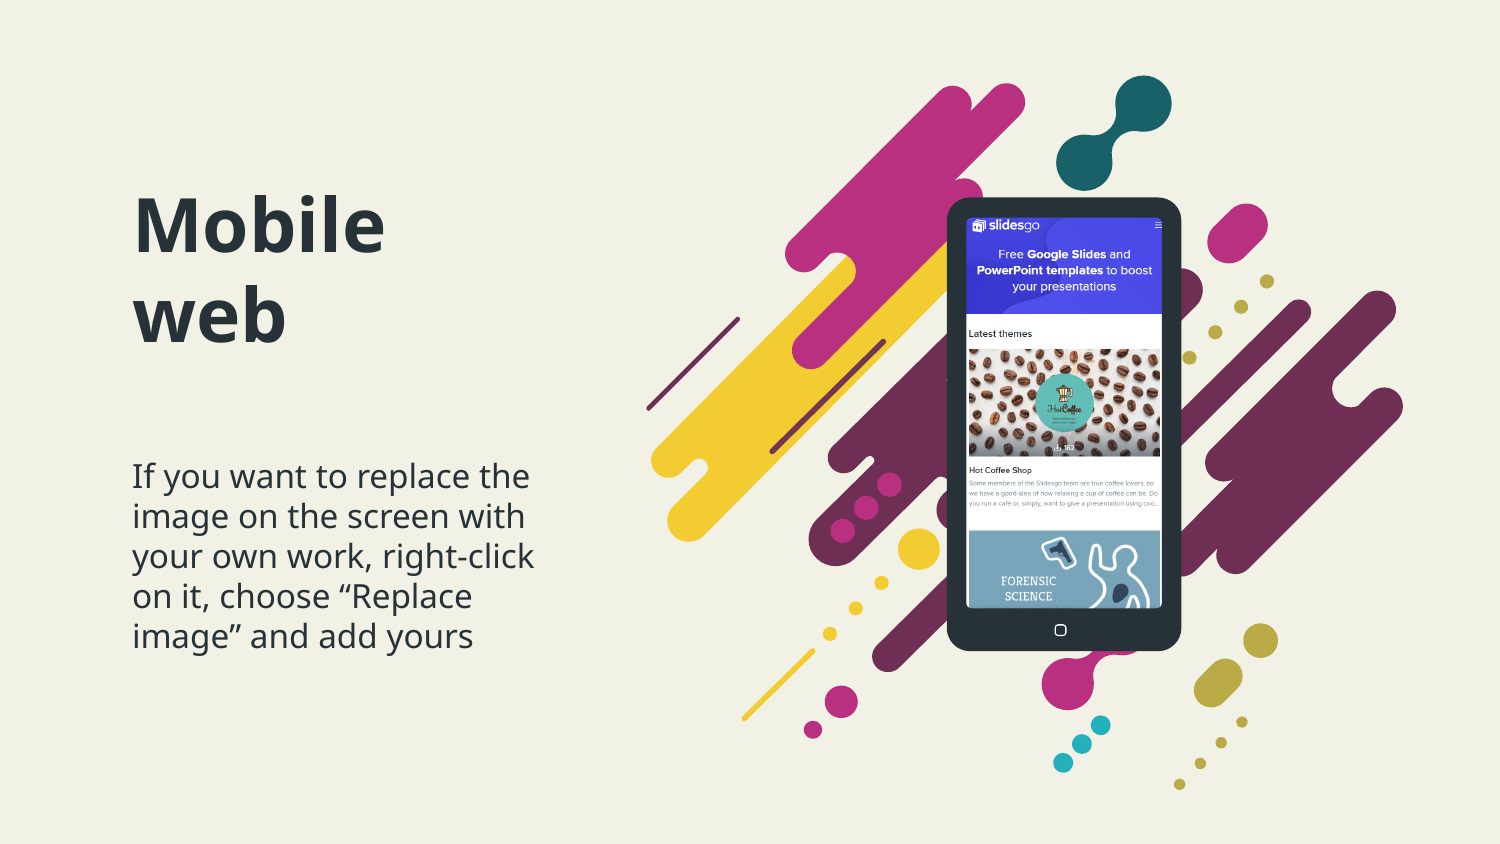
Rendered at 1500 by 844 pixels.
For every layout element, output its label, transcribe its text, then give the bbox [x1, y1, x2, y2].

subtitle If you want to replace the image on the screen with your own work, right-click on it, choose “Replace image” and add yours [116, 440, 567, 653]
title Mobile web [116, 162, 509, 336]
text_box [952, 203, 1176, 646]
